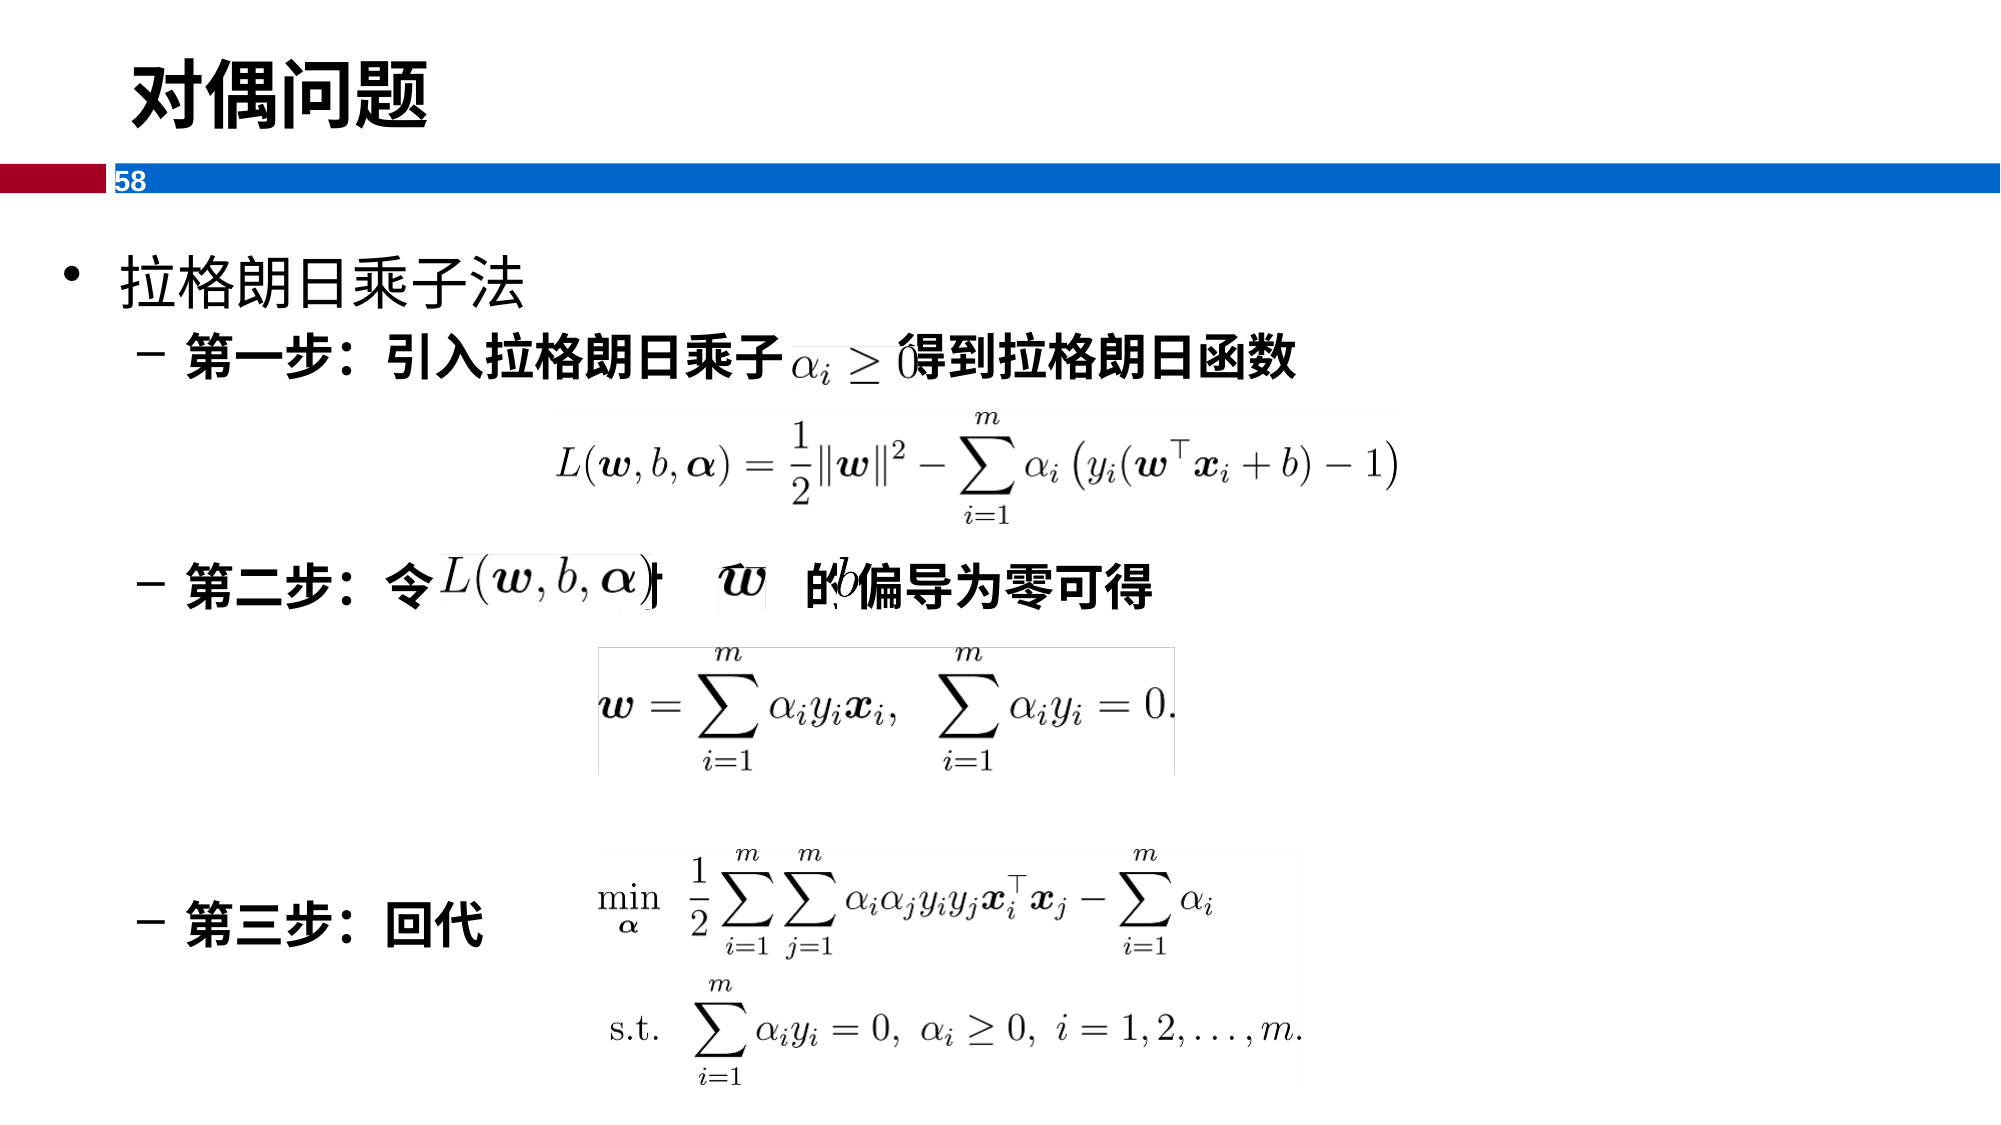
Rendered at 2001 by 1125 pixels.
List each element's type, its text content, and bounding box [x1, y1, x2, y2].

picture [833, 552, 860, 611]
picture [596, 644, 1177, 776]
picture [437, 550, 654, 610]
list 拉格朗日乘子法 第一步：引入拉格朗日乘子 得到拉格朗日函数 第二步：令 对 和 的偏导为零可得 第三步：回代 [48, 238, 1939, 1005]
picture [790, 342, 921, 390]
picture [596, 846, 1303, 1089]
title 对偶问题 [114, 36, 1939, 148]
picture [553, 409, 1399, 528]
picture [716, 562, 768, 611]
